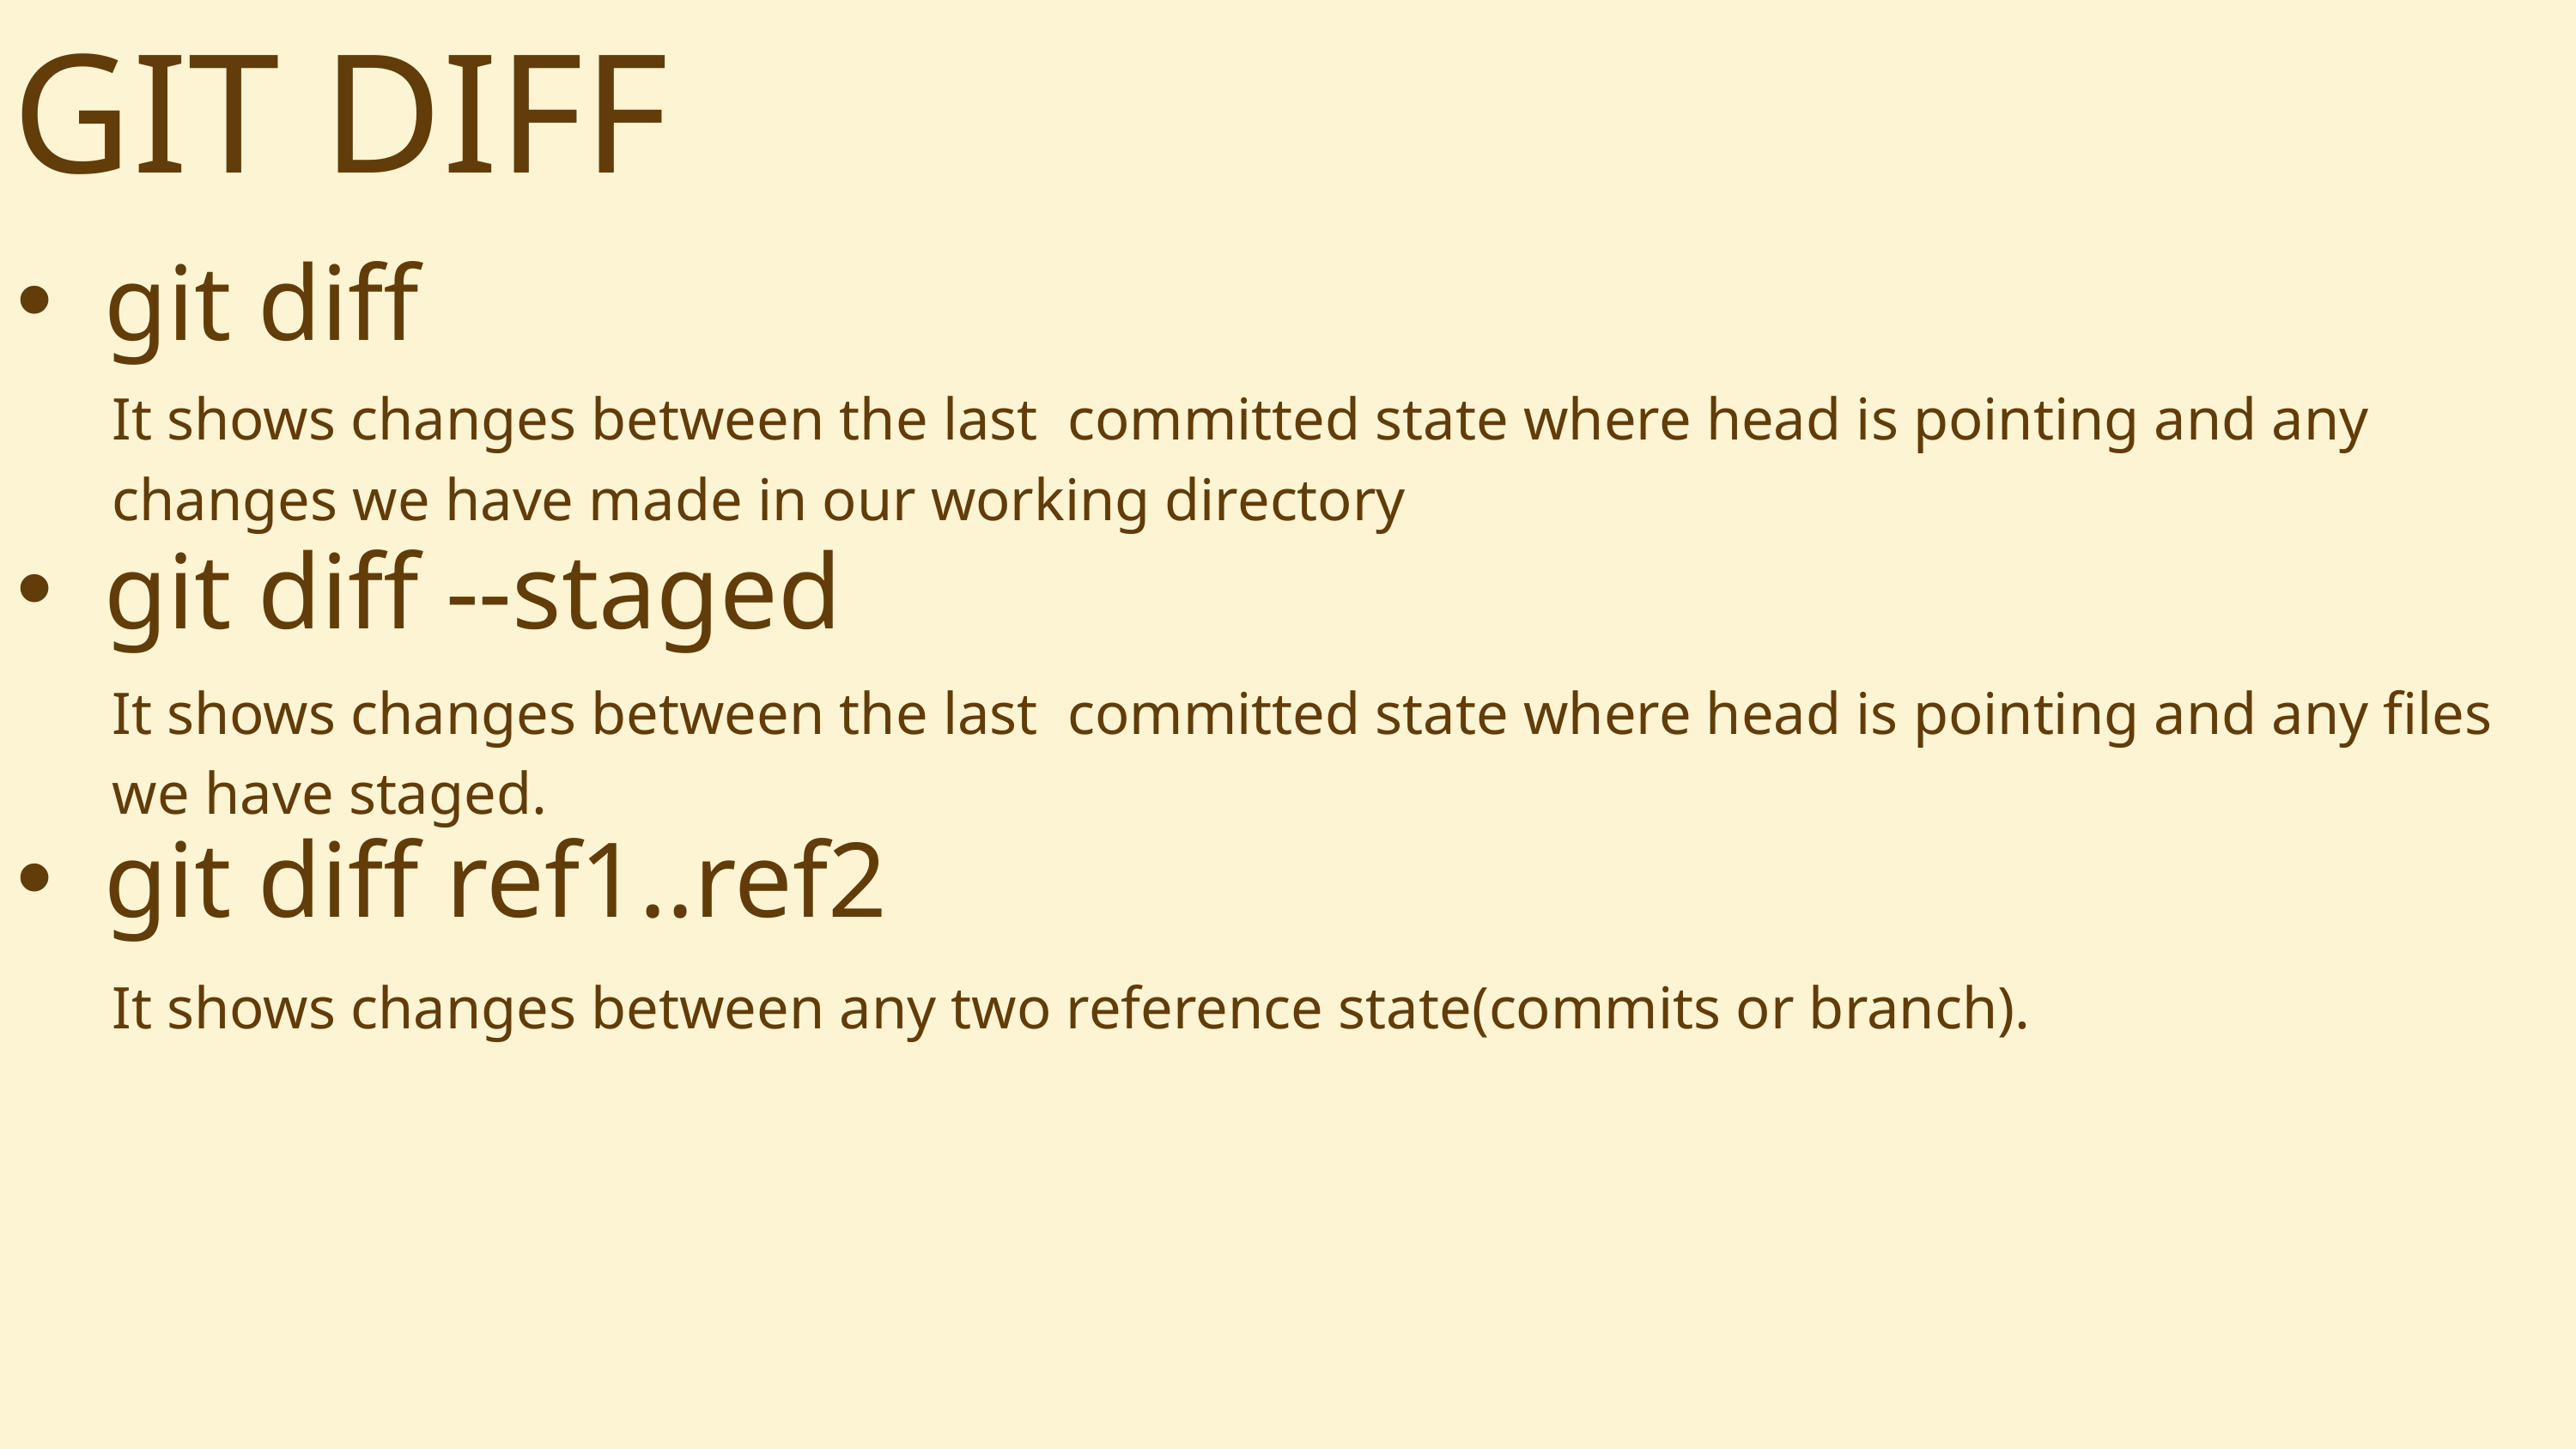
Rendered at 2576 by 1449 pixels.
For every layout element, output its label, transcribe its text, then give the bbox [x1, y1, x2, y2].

text_box It shows changes between the last committed state where head is pointing and any changes we have made in our working directory [112, 371, 2544, 532]
text_box It shows changes between the last committed state where head is pointing and any files we have staged. [112, 664, 2566, 827]
text_box GIT DIFF [0, 0, 683, 207]
text_box git diff git diff --staged git diff ref1..ref2 [0, 215, 2555, 1082]
text_box It shows changes between any two reference state(commits or branch). [112, 959, 2083, 1040]
